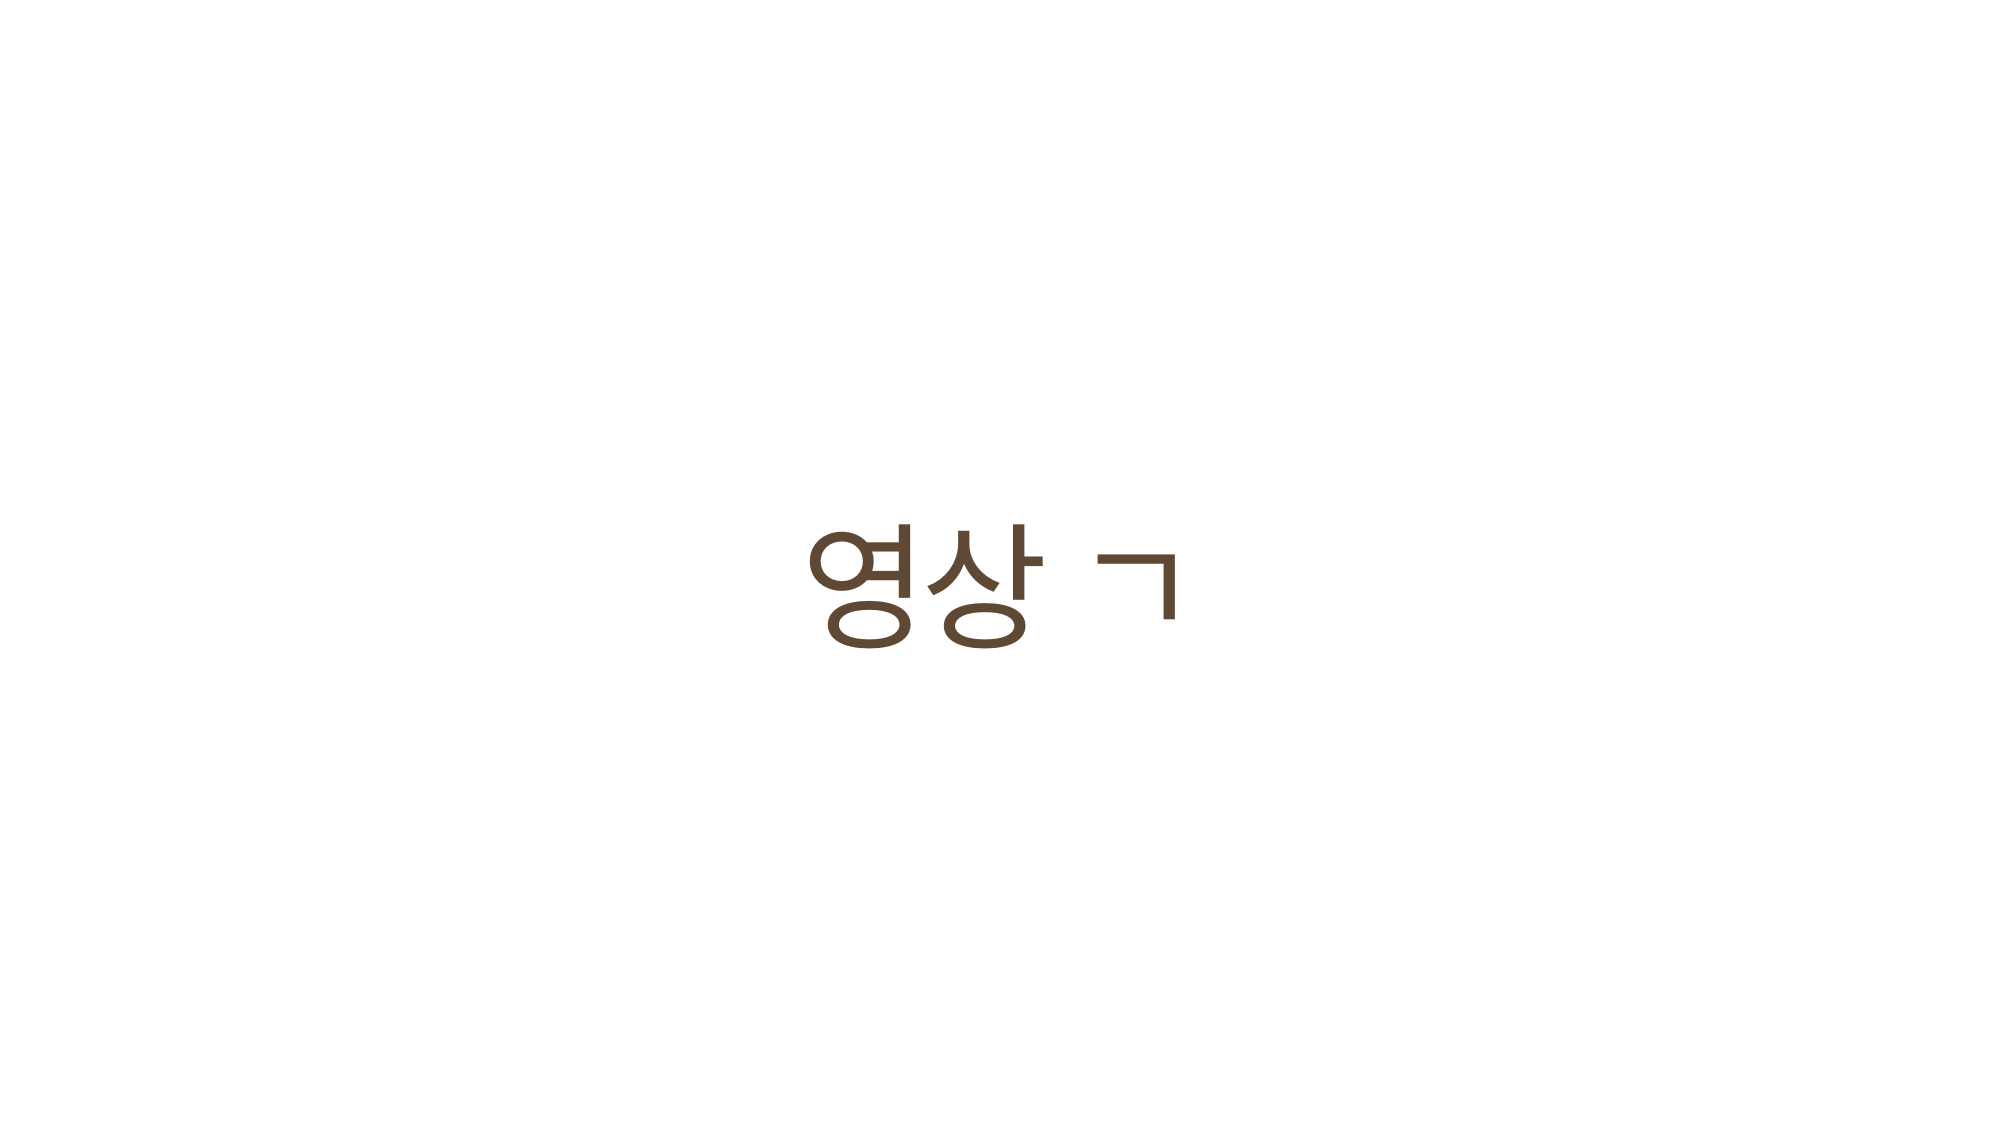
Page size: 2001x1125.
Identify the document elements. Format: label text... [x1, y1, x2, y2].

text_box 영상 ㄱ [786, 493, 1216, 673]
